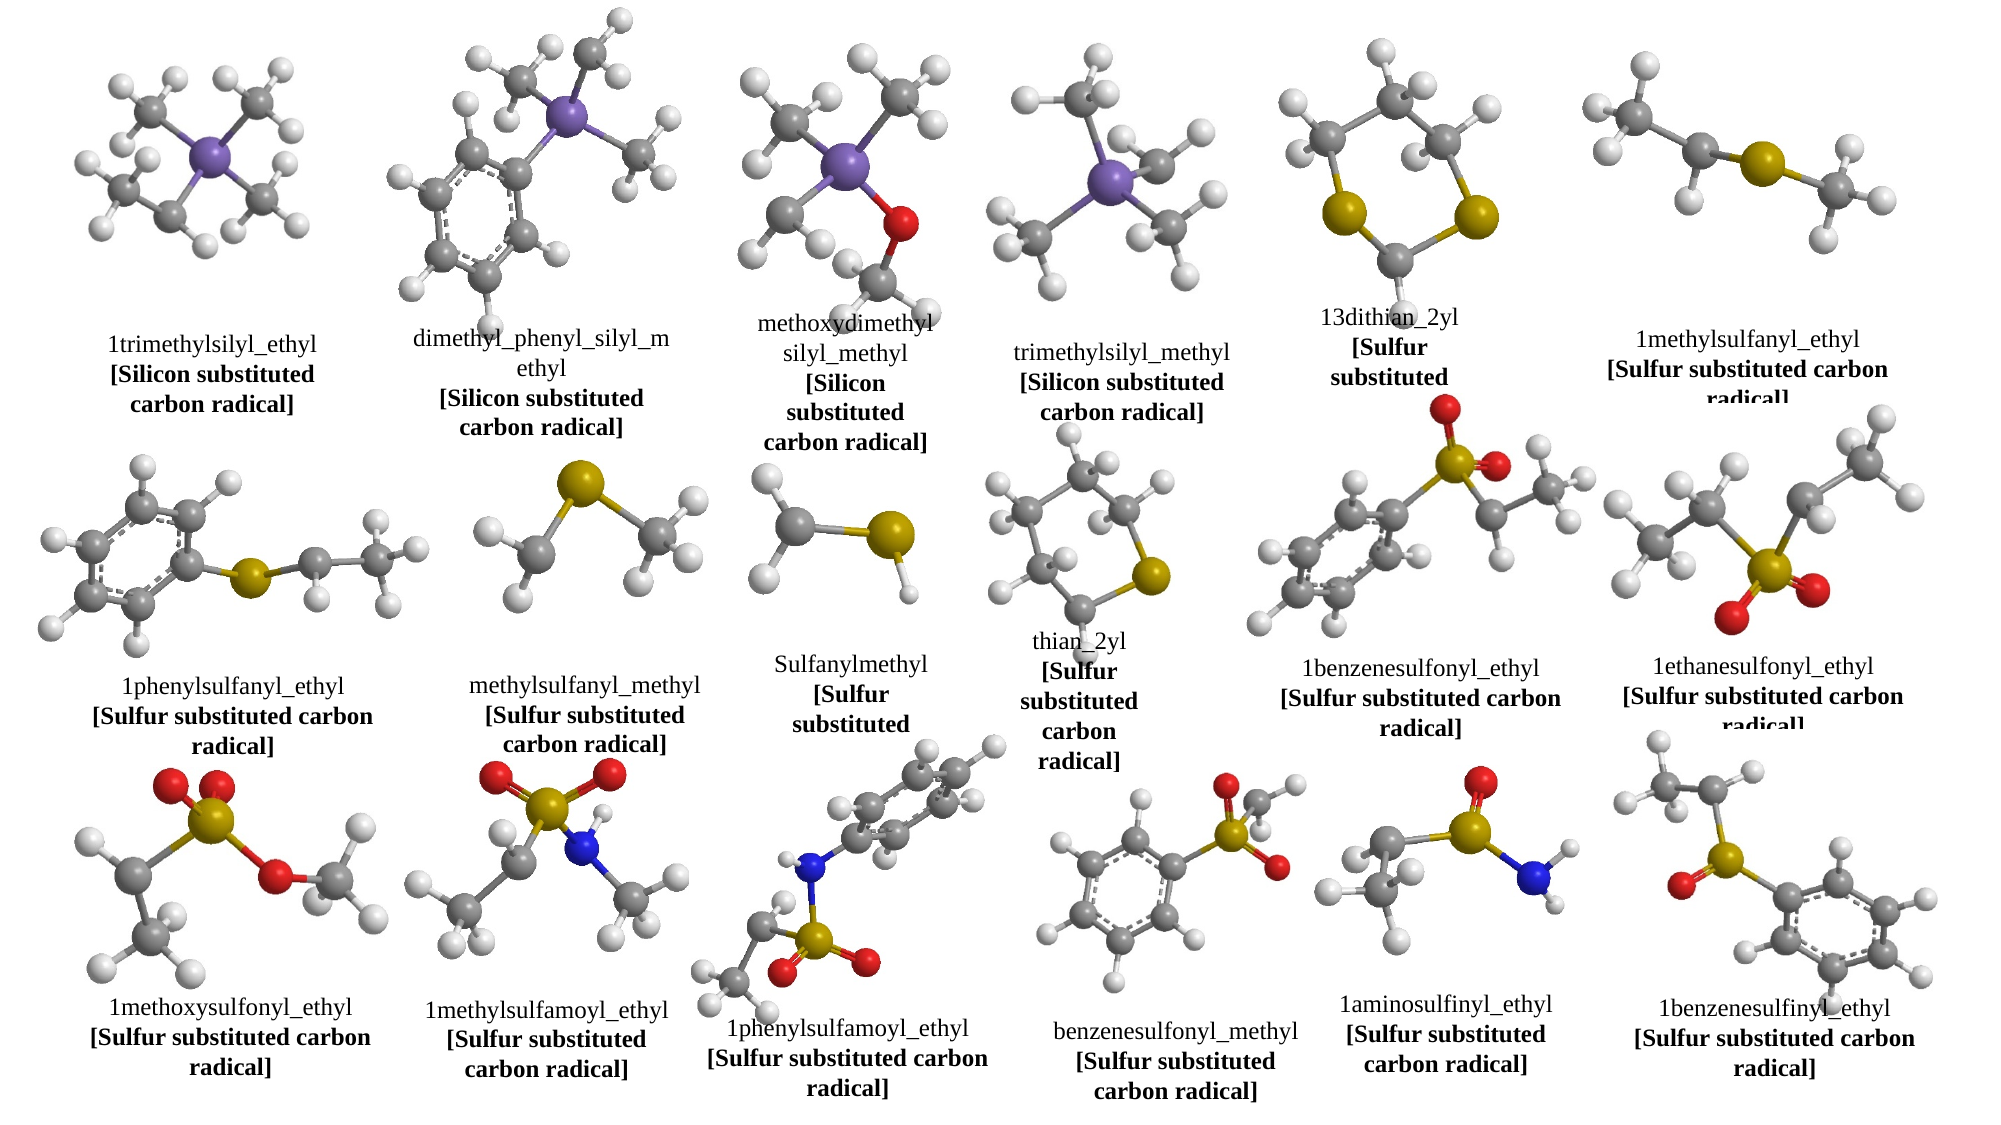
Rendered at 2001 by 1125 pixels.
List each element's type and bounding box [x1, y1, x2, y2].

text_box [1602, 403, 1925, 718]
text_box [36, 453, 430, 735]
text_box [1245, 393, 1597, 721]
text_box [984, 421, 1175, 723]
text_box [747, 462, 953, 722]
text_box [1580, 50, 1906, 388]
text_box [985, 42, 1255, 405]
text_box [403, 757, 689, 1058]
text_box [1035, 772, 1317, 1081]
text_box [1612, 729, 1938, 1064]
text_box [385, 6, 690, 414]
text_box [736, 42, 953, 409]
text_box [73, 56, 345, 394]
text_box [1277, 37, 1502, 389]
text_box [1313, 765, 1580, 1051]
text_box [73, 767, 389, 1057]
text_box [448, 459, 722, 731]
text_box [689, 733, 1007, 1085]
